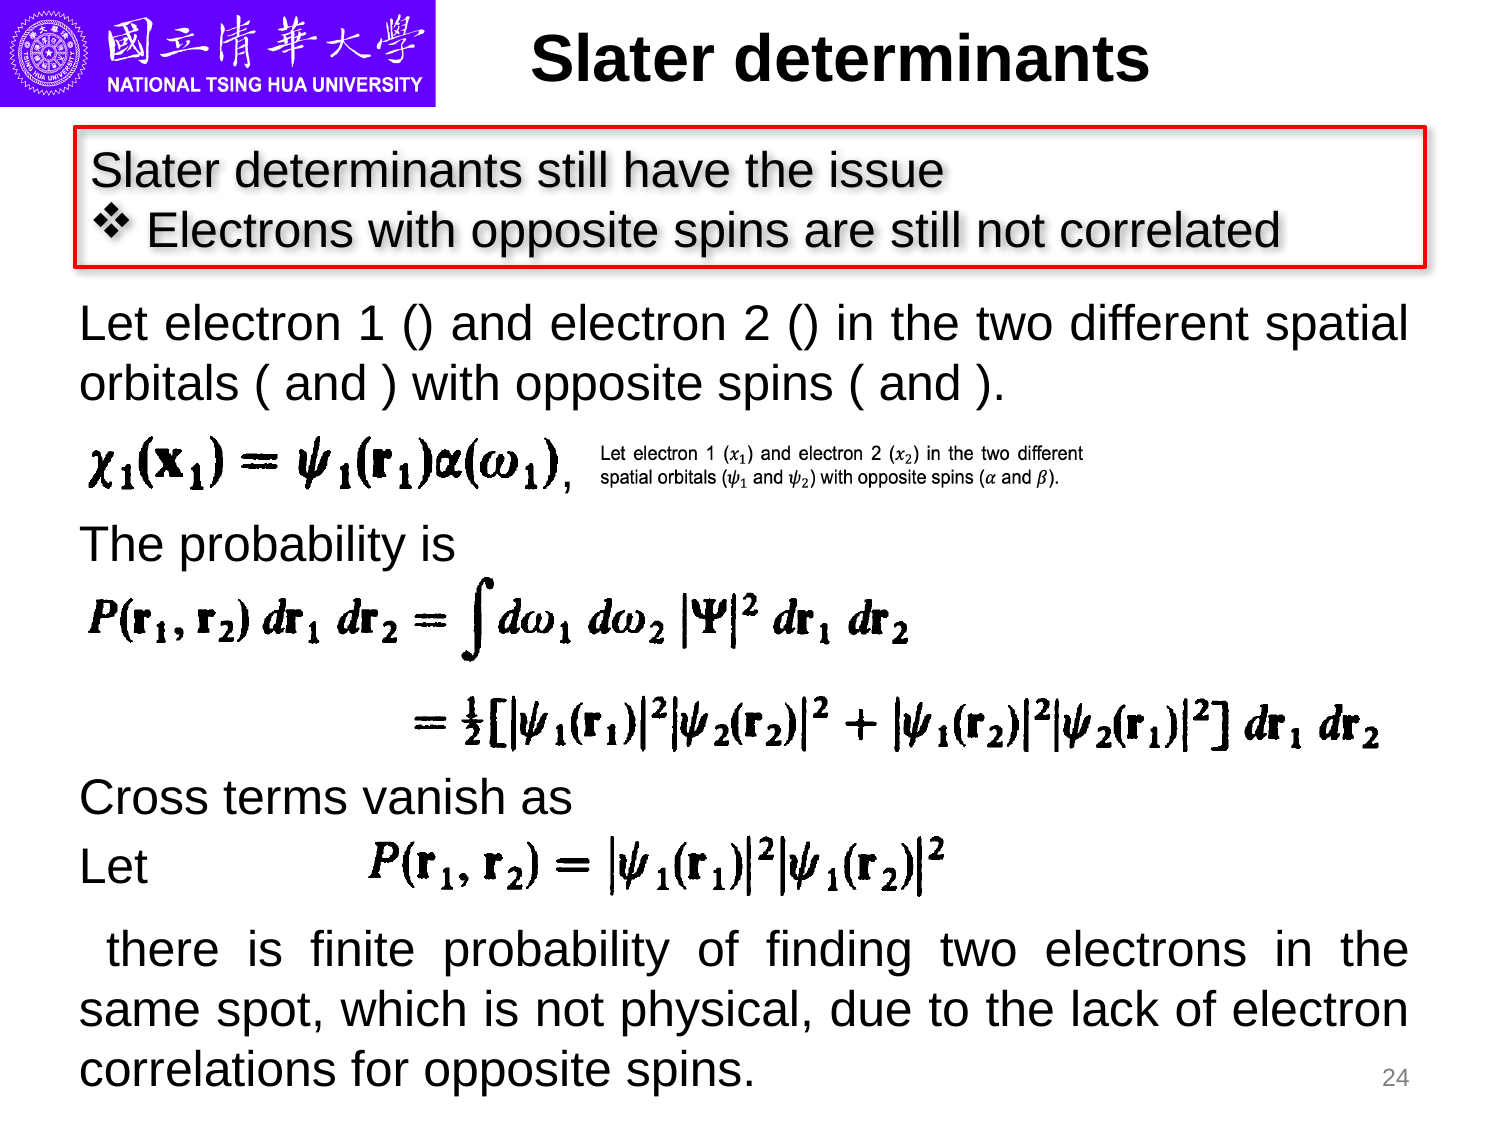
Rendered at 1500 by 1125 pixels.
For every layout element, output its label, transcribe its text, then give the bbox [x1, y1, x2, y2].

text_box The probability is [64, 503, 1425, 579]
picture [589, 434, 1094, 500]
title Slater determinants [515, 0, 1425, 107]
picture [79, 433, 563, 499]
picture [79, 573, 1386, 752]
slide_number 24 [1308, 1050, 1425, 1103]
text_box Slater determinants still have the issue Electrons with opposite spins are still not correlated [73, 125, 1427, 269]
picture [365, 829, 953, 902]
text_box , [545, 429, 590, 505]
picture [0, 0, 436, 107]
